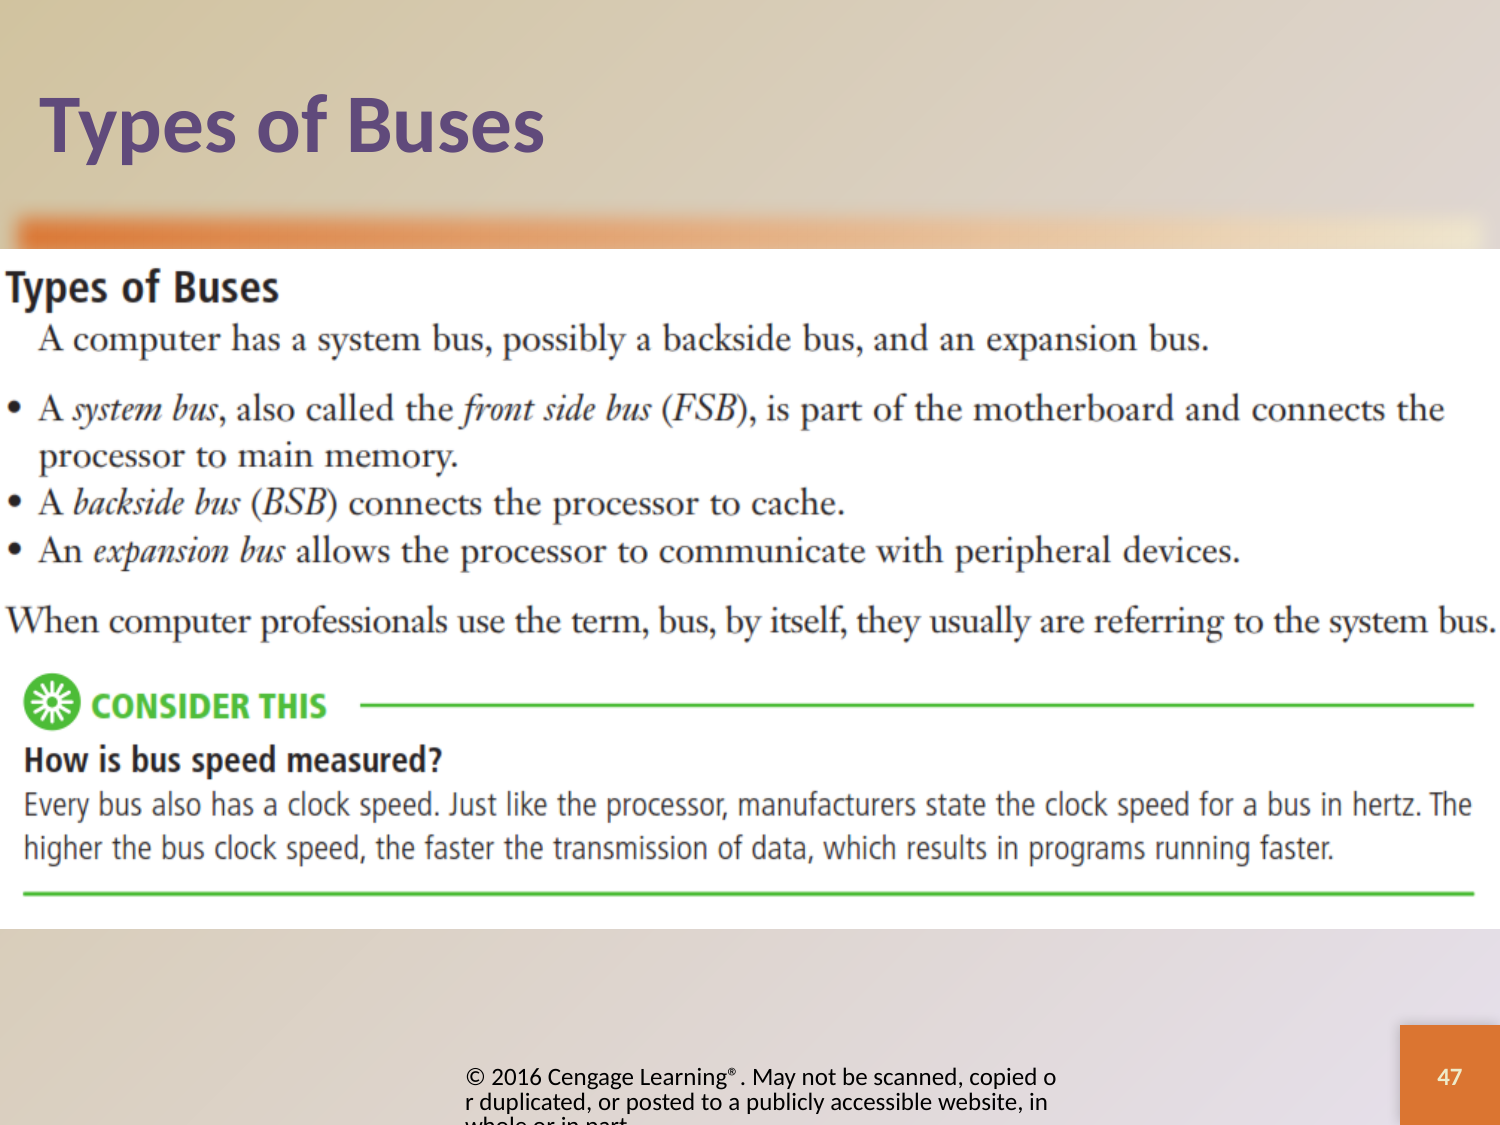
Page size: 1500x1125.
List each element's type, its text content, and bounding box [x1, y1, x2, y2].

slide_number 47 [1400, 1025, 1500, 1125]
title Types of Buses [24, 24, 1475, 213]
picture [0, 249, 1500, 930]
footer © 2016 Cengage Learning®. May not be scanned, copied or duplicated, or posted to a publicly accessible website, in whole or in part. [450, 1037, 1075, 1113]
